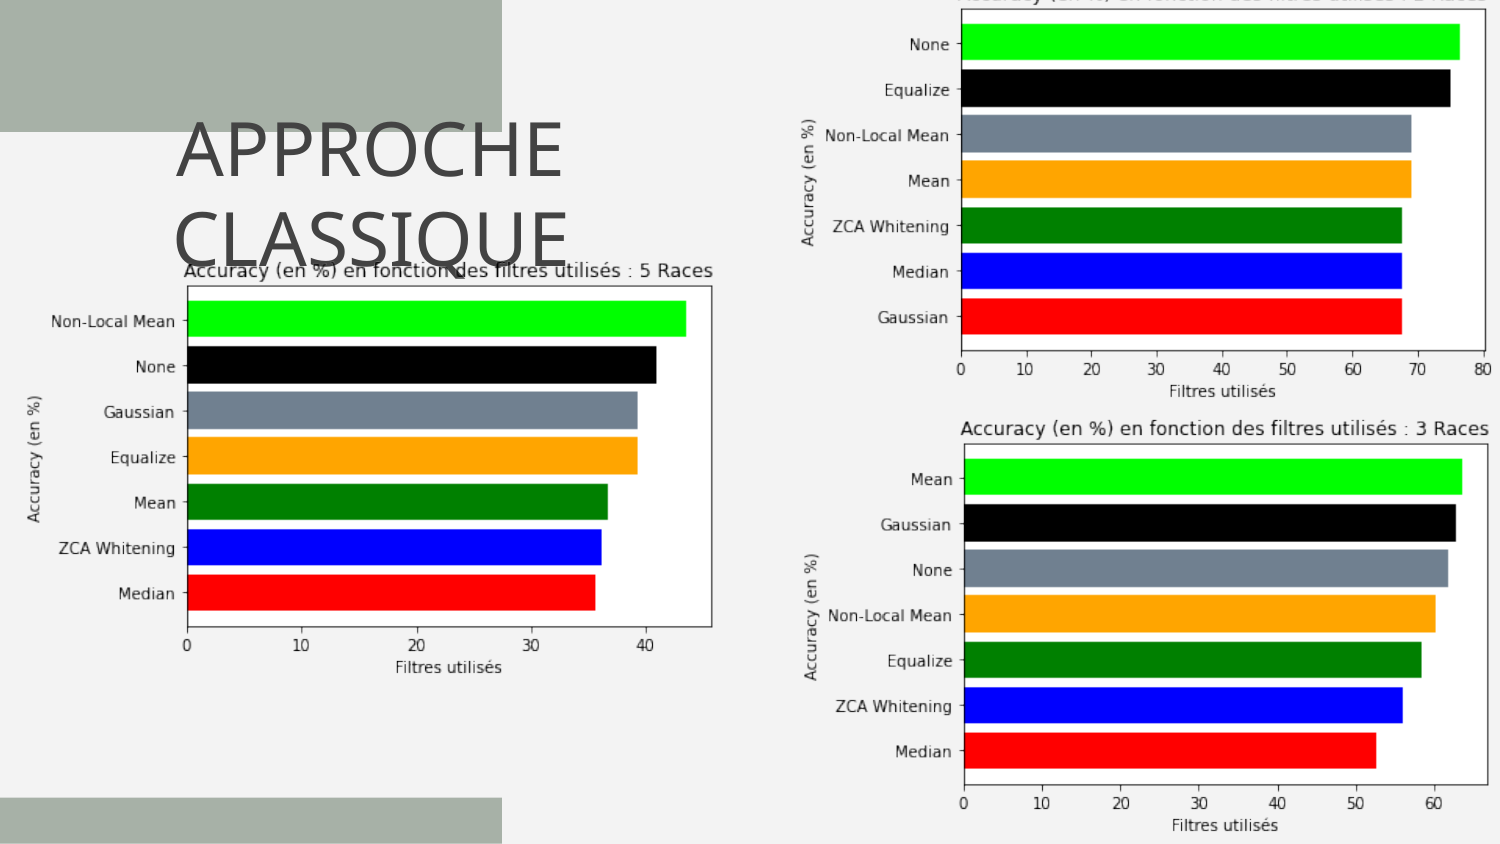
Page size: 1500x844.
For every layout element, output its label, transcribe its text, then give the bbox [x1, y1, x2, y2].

picture [791, 0, 1500, 844]
picture [18, 251, 724, 686]
title APPROCHE CLASSIQUE [0, 85, 762, 225]
